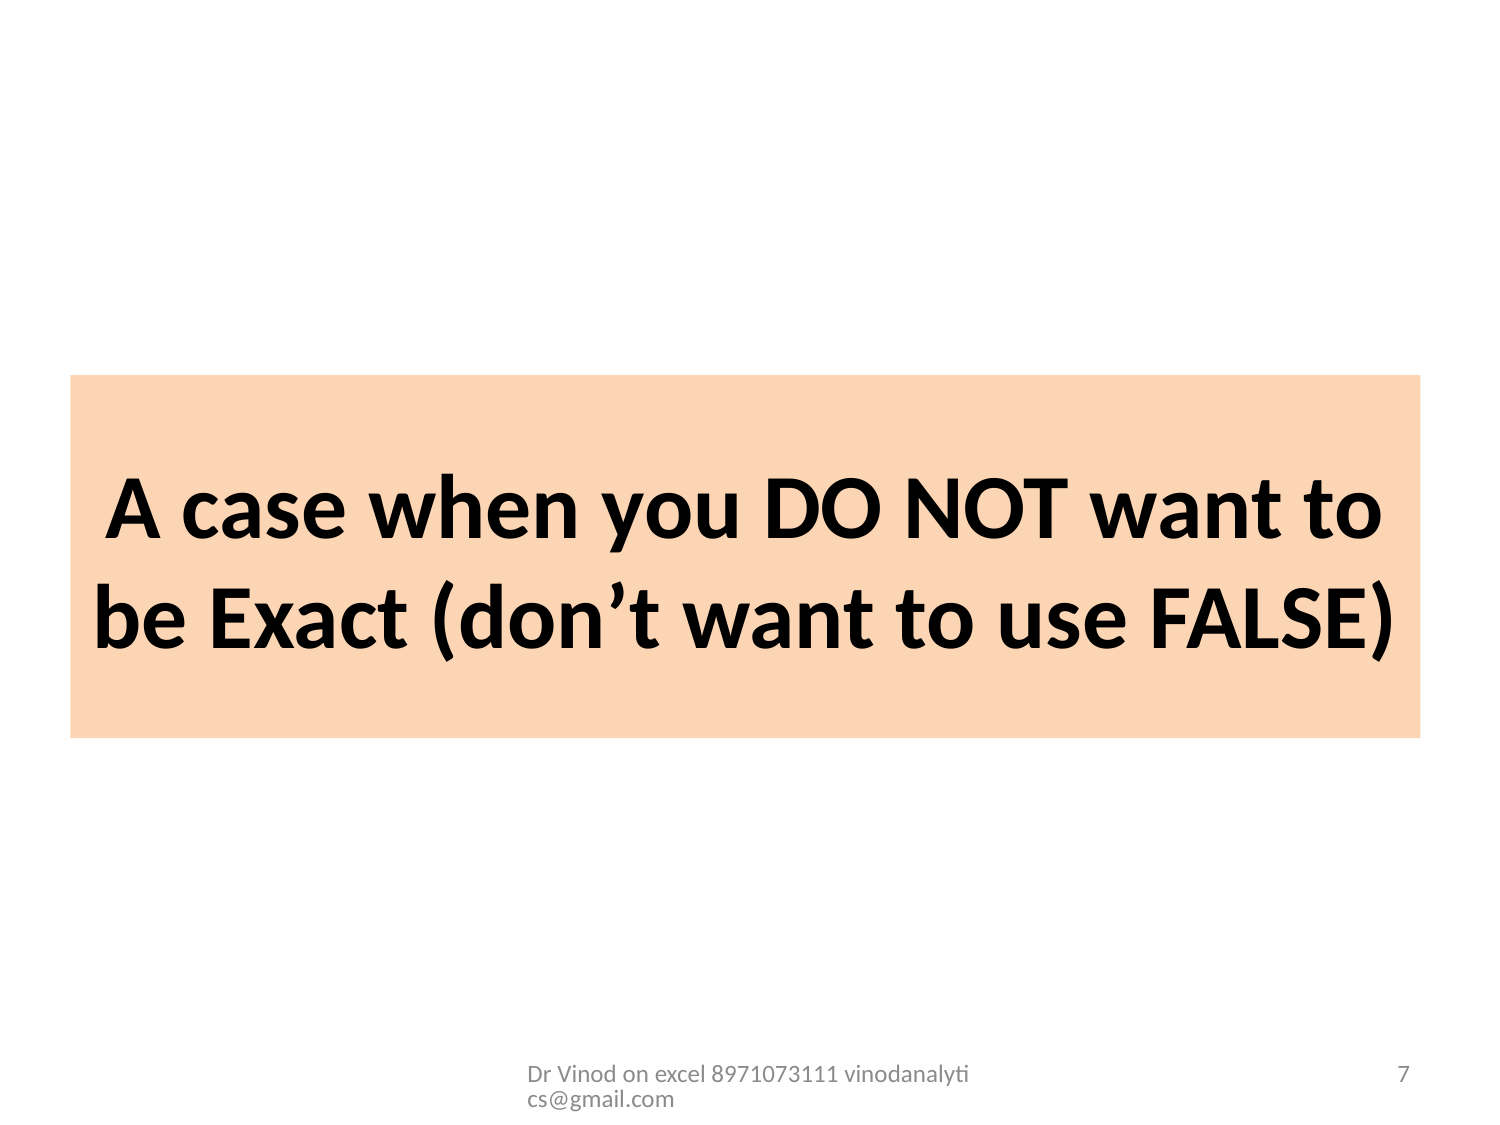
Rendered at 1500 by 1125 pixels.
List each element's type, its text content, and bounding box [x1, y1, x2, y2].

footer Dr Vinod on excel 8971073111 vinodanalytics@gmail.com [512, 1042, 988, 1103]
title A case when you DO NOT want to be Exact (don’t want to use FALSE) [70, 375, 1421, 739]
slide_number 7 [1074, 1042, 1425, 1103]
